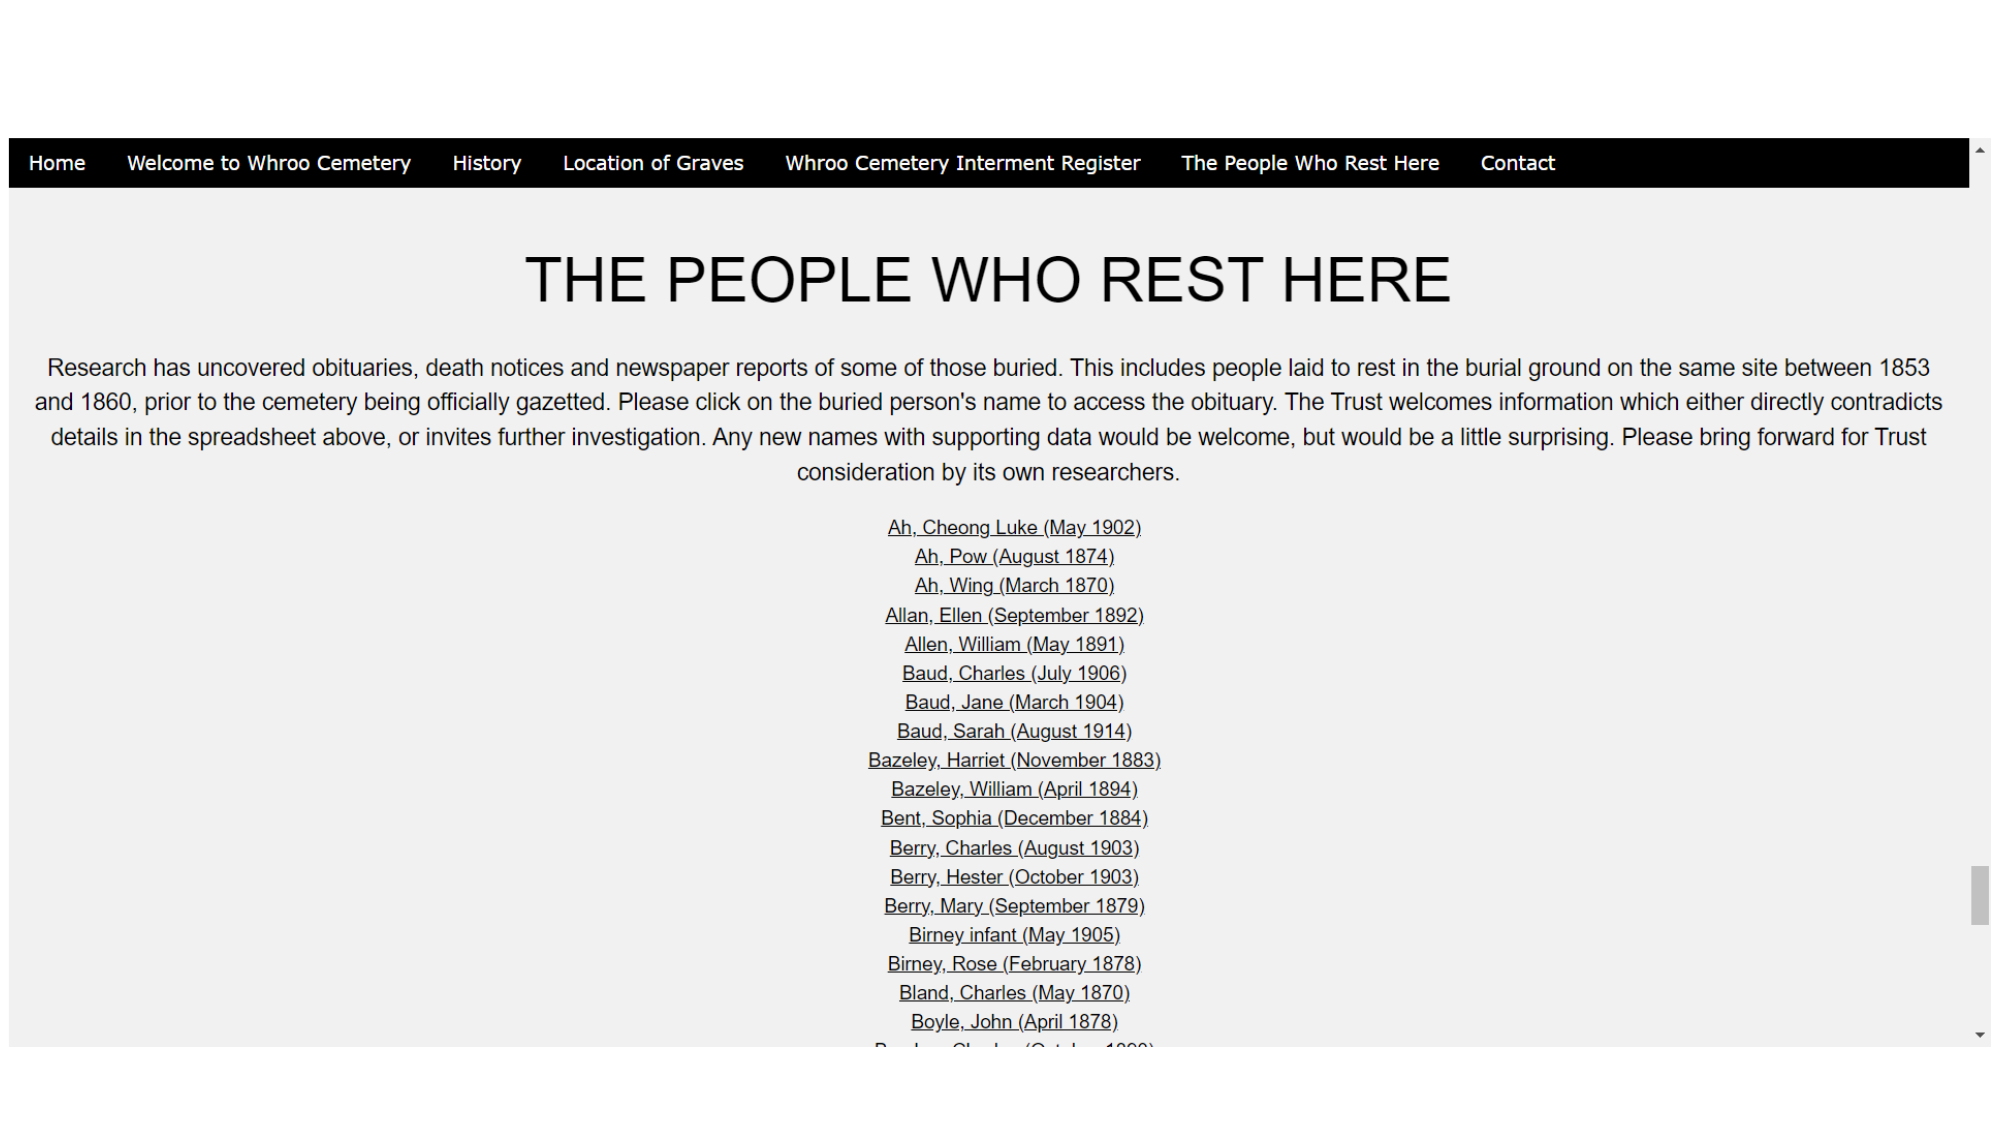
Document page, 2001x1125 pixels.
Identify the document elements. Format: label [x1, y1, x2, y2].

picture [8, 131, 1992, 1047]
